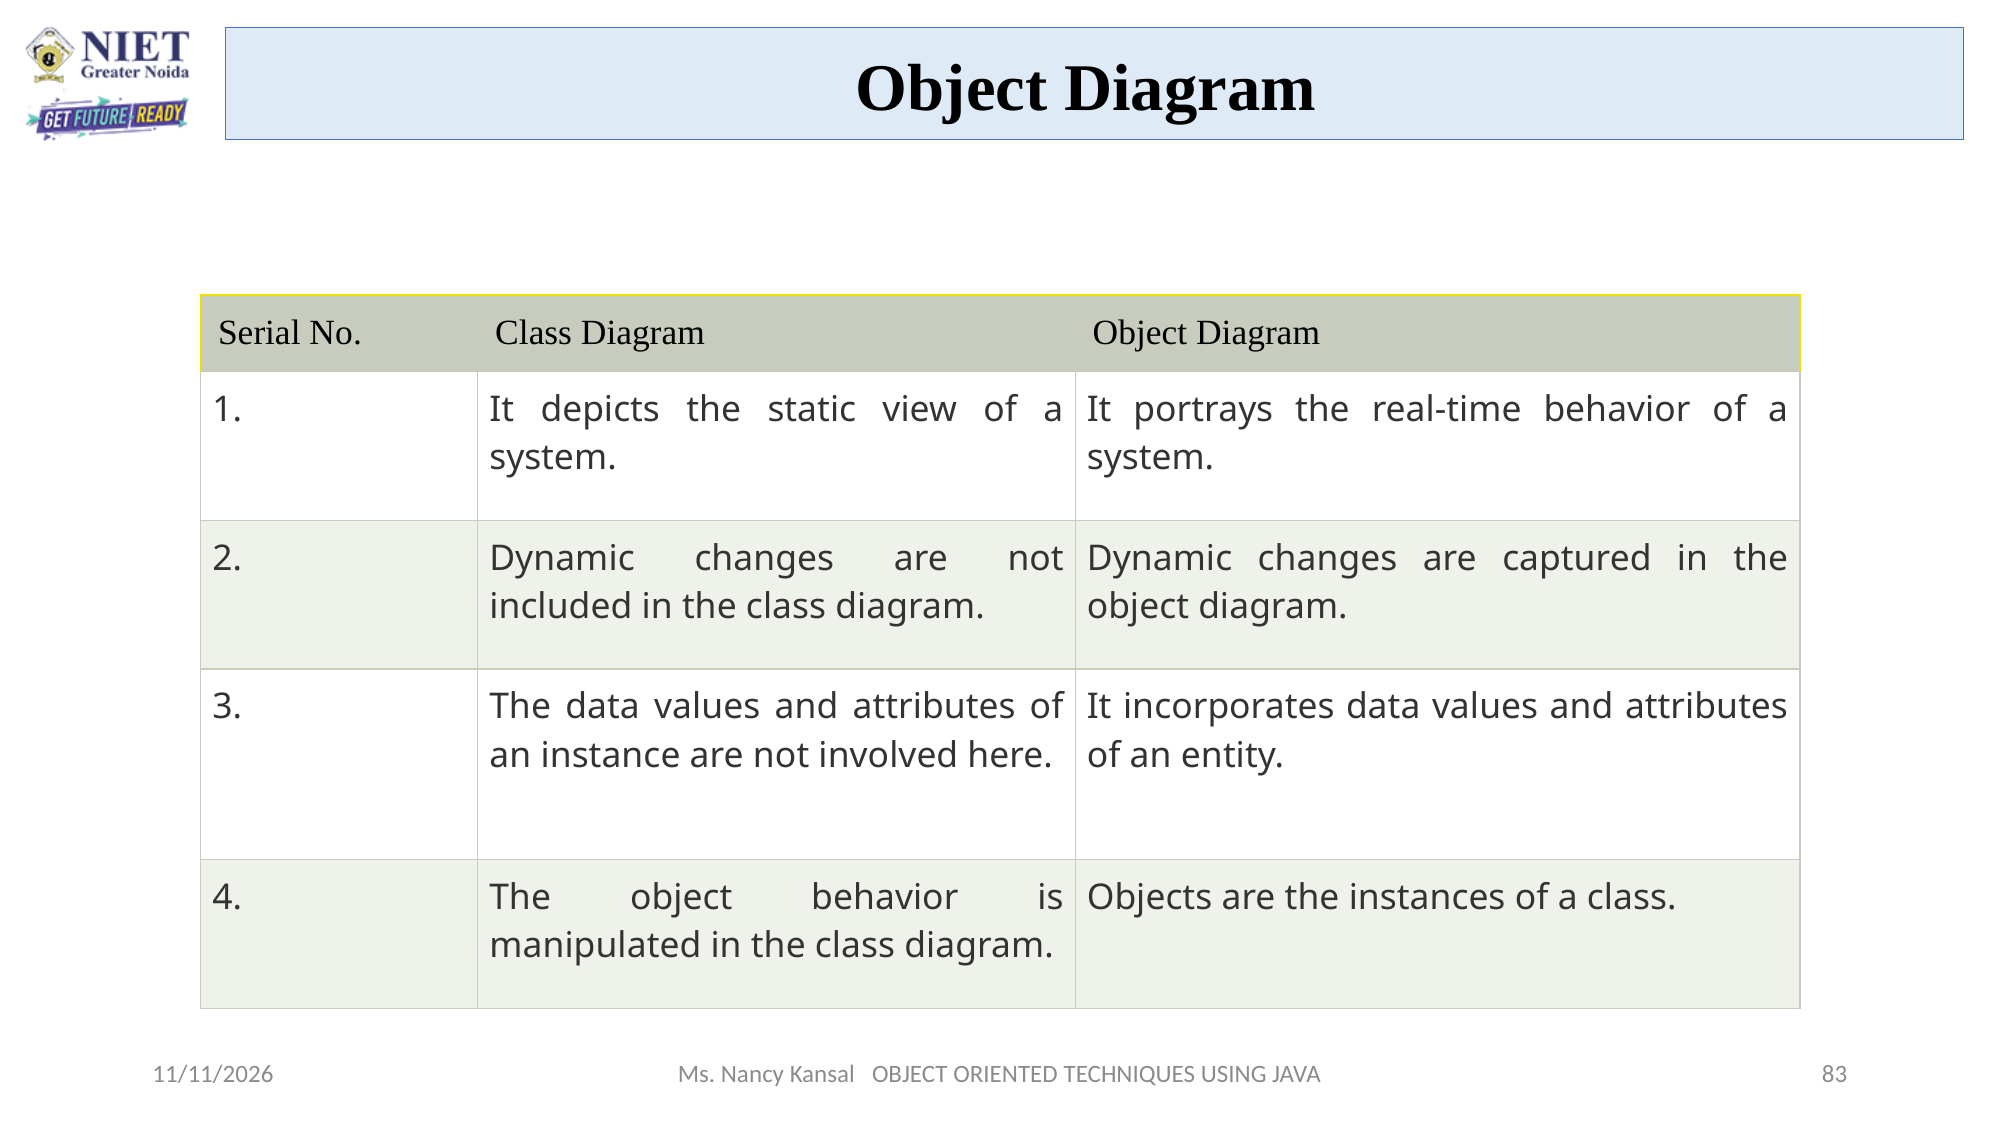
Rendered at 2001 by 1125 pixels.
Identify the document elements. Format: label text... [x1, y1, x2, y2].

table_cell Objects are the instances of a class. [1076, 860, 1799, 1008]
table_cell It depicts the static view of a system. [478, 372, 1075, 520]
table_header Object Diagram [1076, 296, 1799, 371]
table_cell The data values and attributes of an instance are not involved here. [478, 670, 1075, 859]
table_header Serial No. [201, 296, 477, 371]
table_header Class Diagram [478, 296, 1075, 371]
slide_number 83 [1412, 1042, 1863, 1103]
table_cell 4. [201, 860, 477, 1008]
table_cell Dynamic changes are not included in the class diagram. [478, 521, 1075, 668]
footer Ms. Nancy Kansal OBJECT ORIENTED TECHNIQUES USING JAVA [662, 1042, 1338, 1103]
table_cell It incorporates data values and attributes of an entity. [1076, 670, 1799, 859]
table_cell It portrays the real-time behavior of a system. [1076, 372, 1799, 520]
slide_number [137, 1042, 588, 1103]
table_cell The object behavior is manipulated in the class diagram. [478, 860, 1075, 1008]
table_cell 1. [201, 372, 477, 520]
table_cell 2. [201, 521, 477, 668]
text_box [0, 16, 1964, 151]
table_cell Dynamic changes are captured in the object diagram. [1076, 521, 1799, 668]
table_cell 3. [201, 670, 477, 859]
